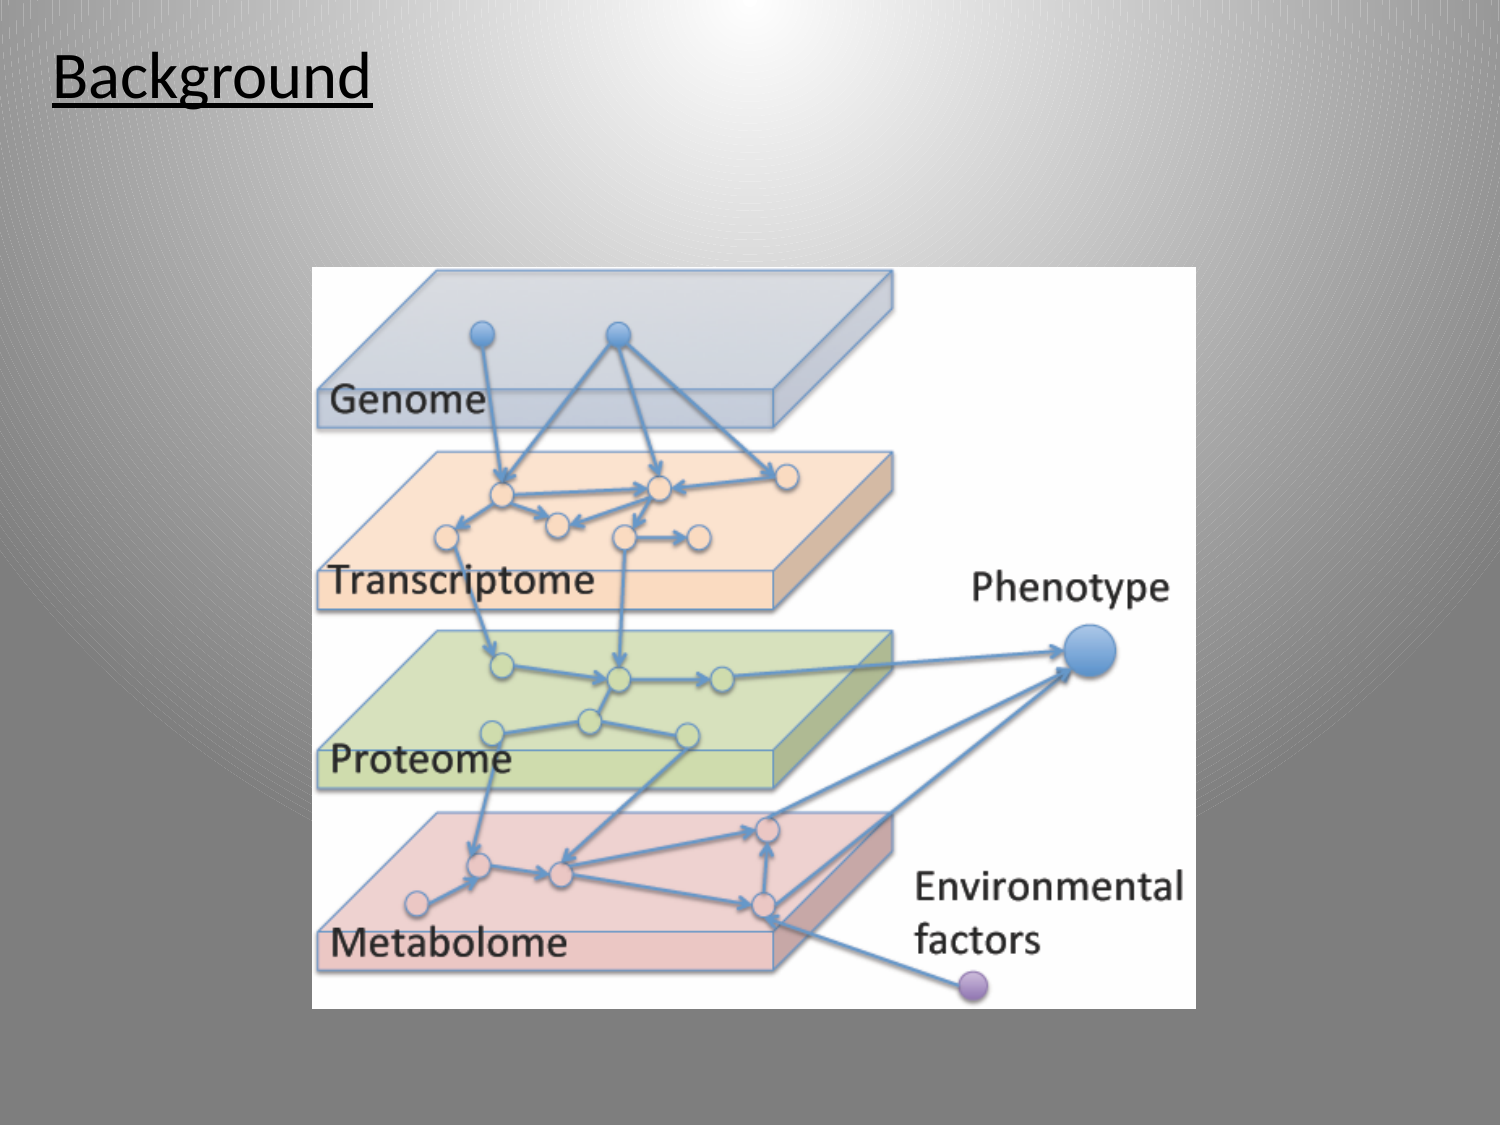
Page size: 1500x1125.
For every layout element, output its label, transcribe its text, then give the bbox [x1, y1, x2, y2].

picture [312, 266, 1196, 1010]
text_box Background [37, 24, 1463, 120]
